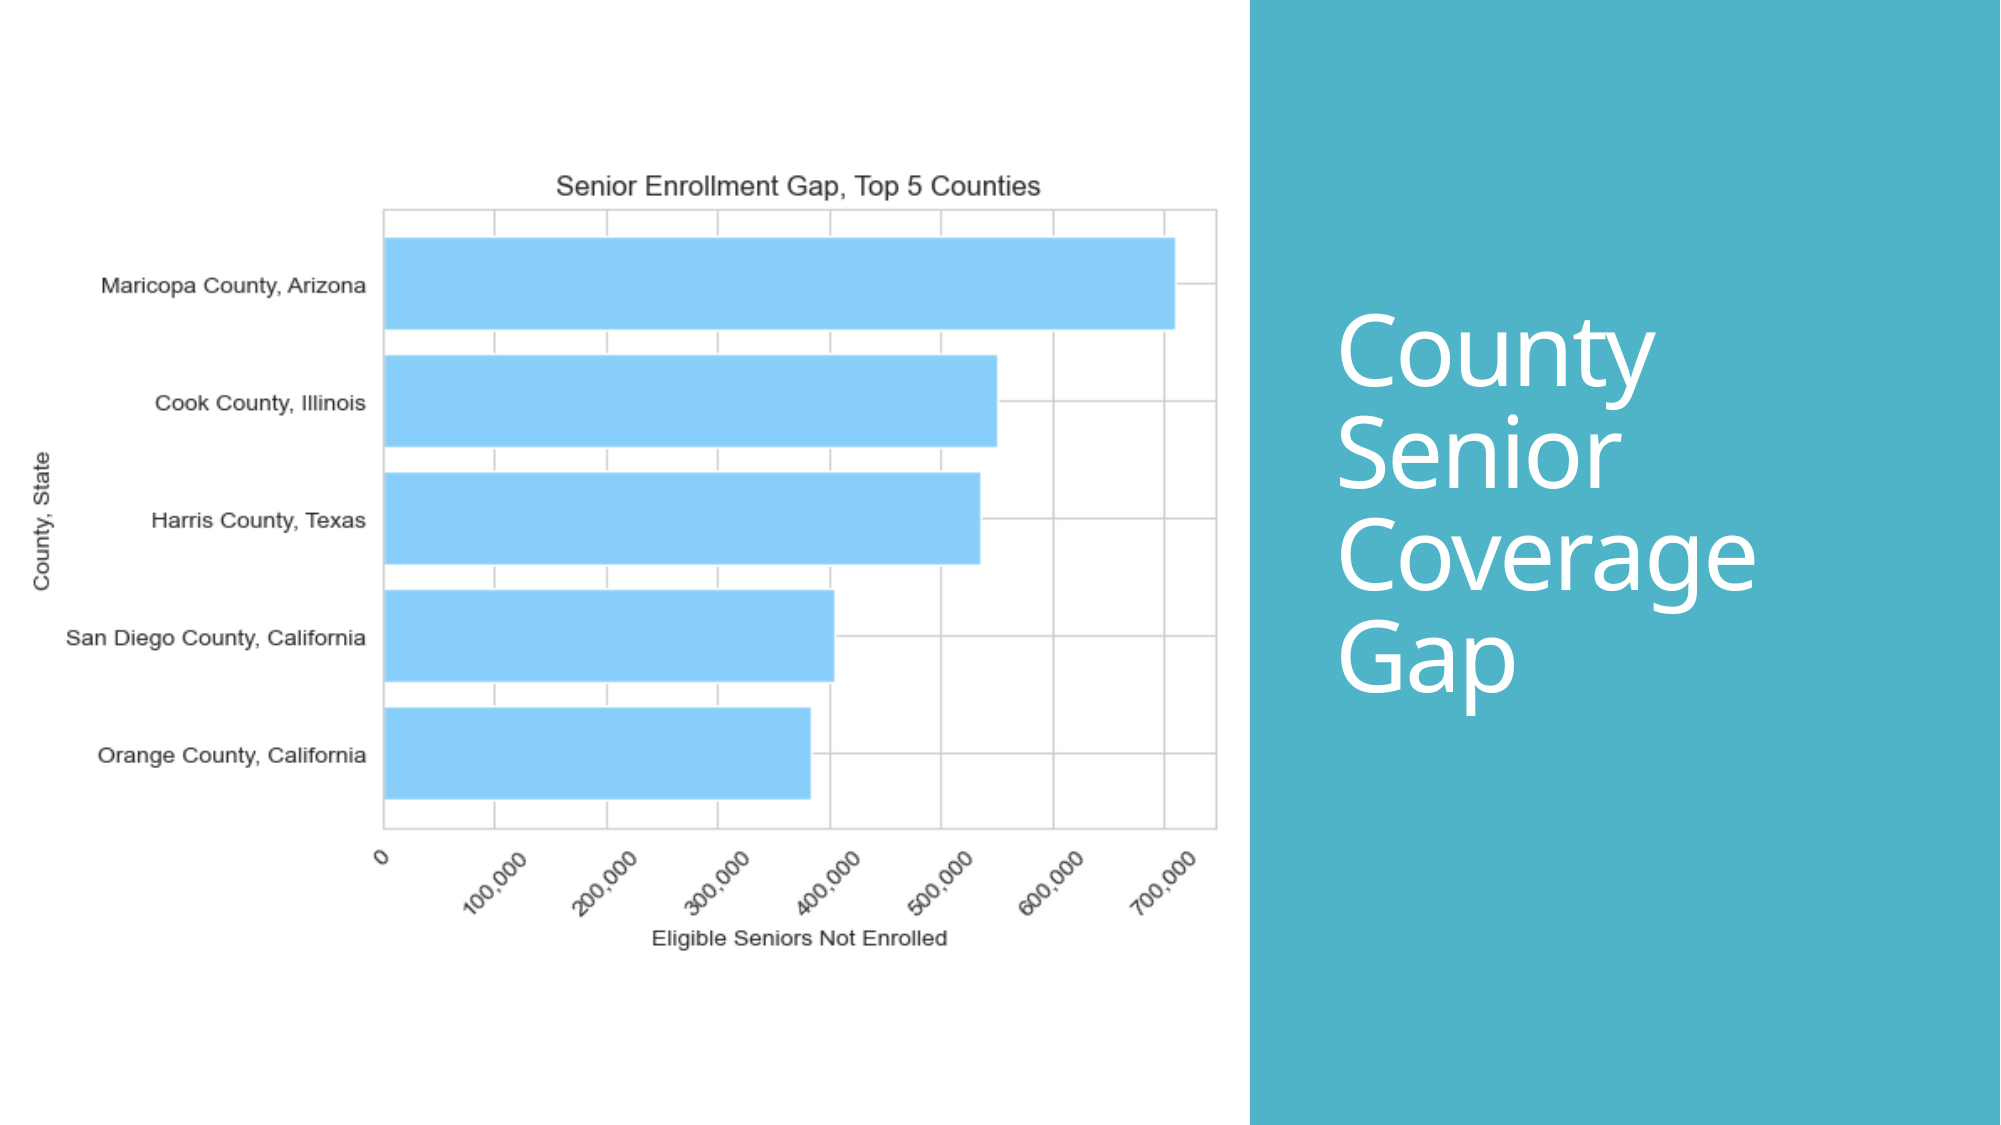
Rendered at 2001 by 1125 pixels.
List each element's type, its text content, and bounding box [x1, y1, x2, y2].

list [19, 158, 1231, 966]
title County Senior Coverage Gap [1320, 404, 1875, 720]
